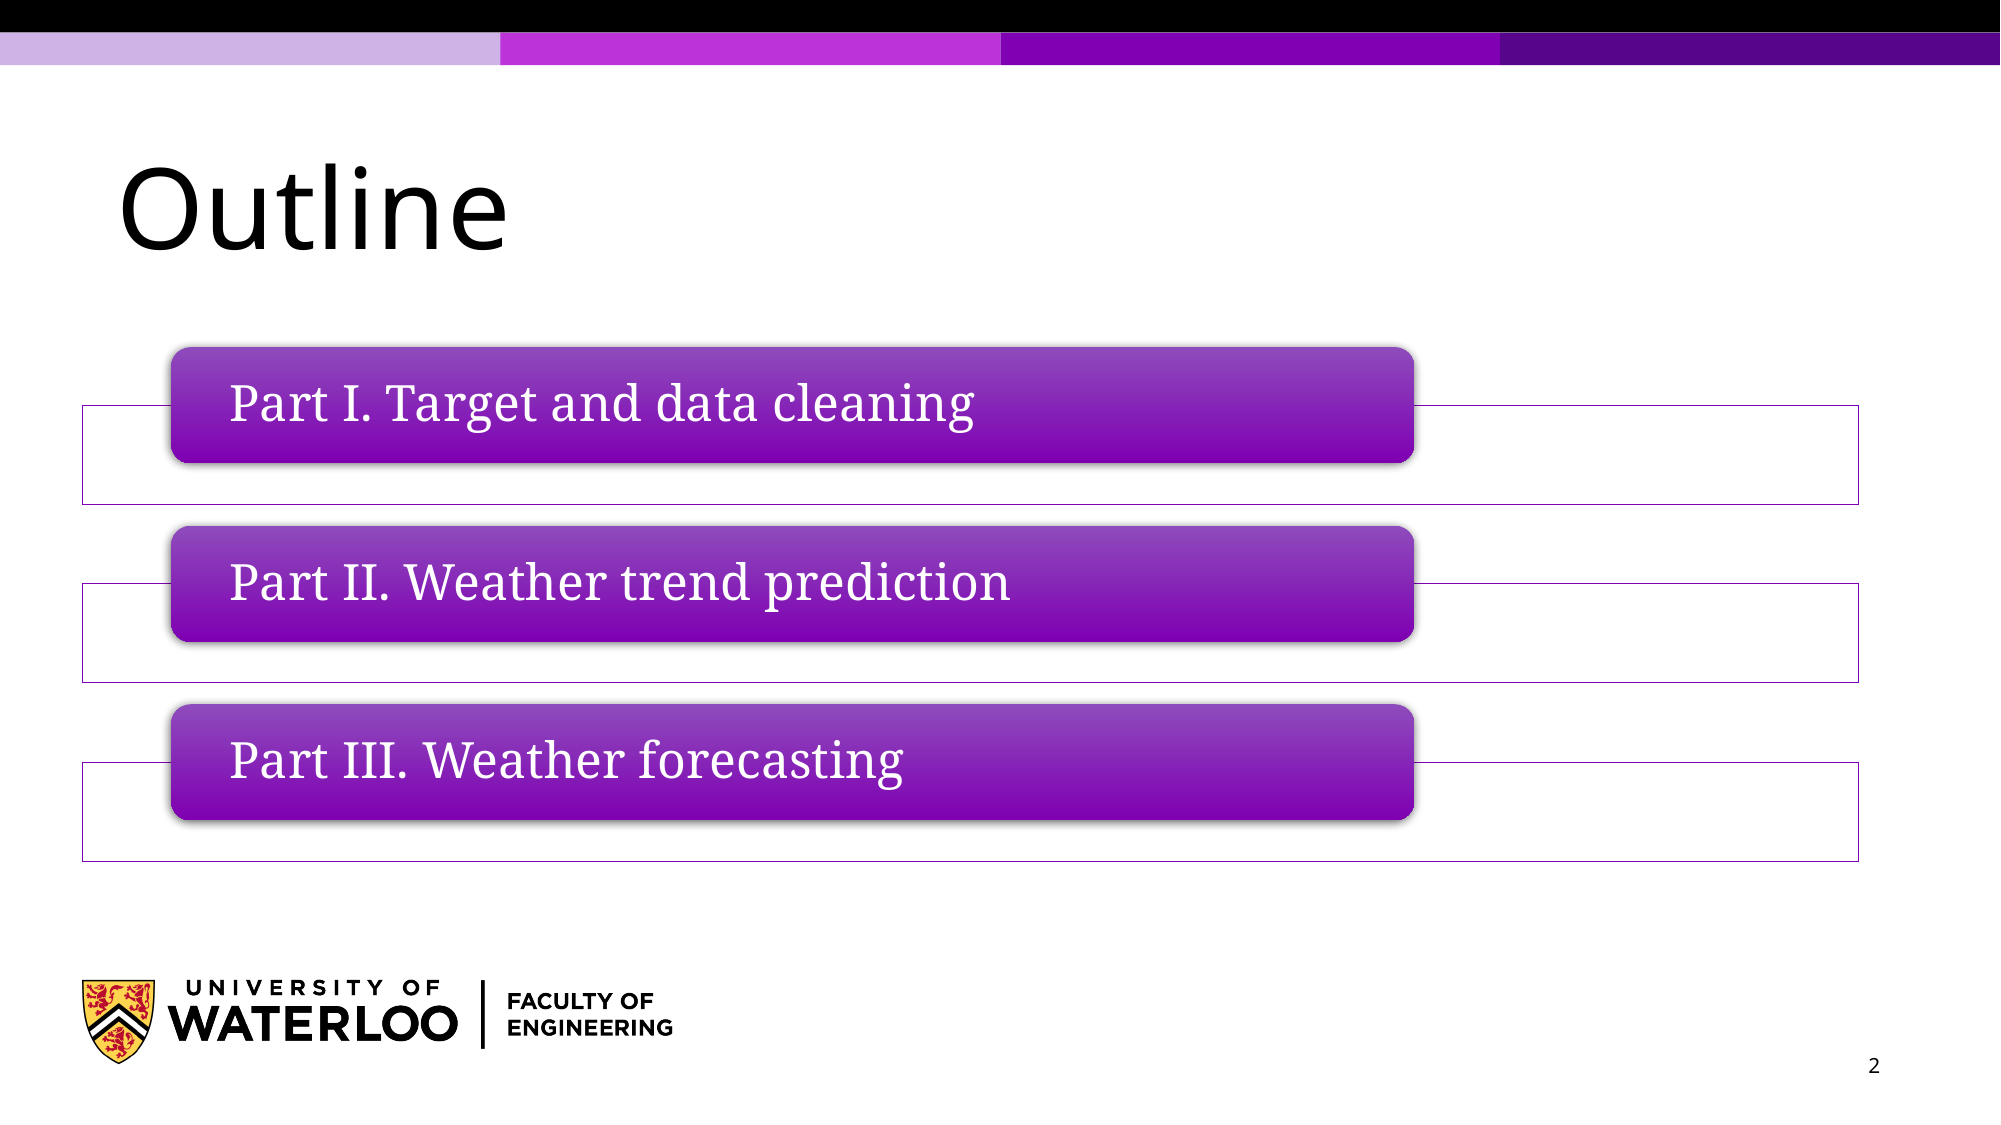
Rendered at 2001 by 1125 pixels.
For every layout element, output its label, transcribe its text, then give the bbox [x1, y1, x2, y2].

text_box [82, 346, 1859, 863]
title Outline [115, 38, 1016, 281]
picture [1, 918, 751, 1125]
slide_number 2 [1828, 1046, 1920, 1088]
